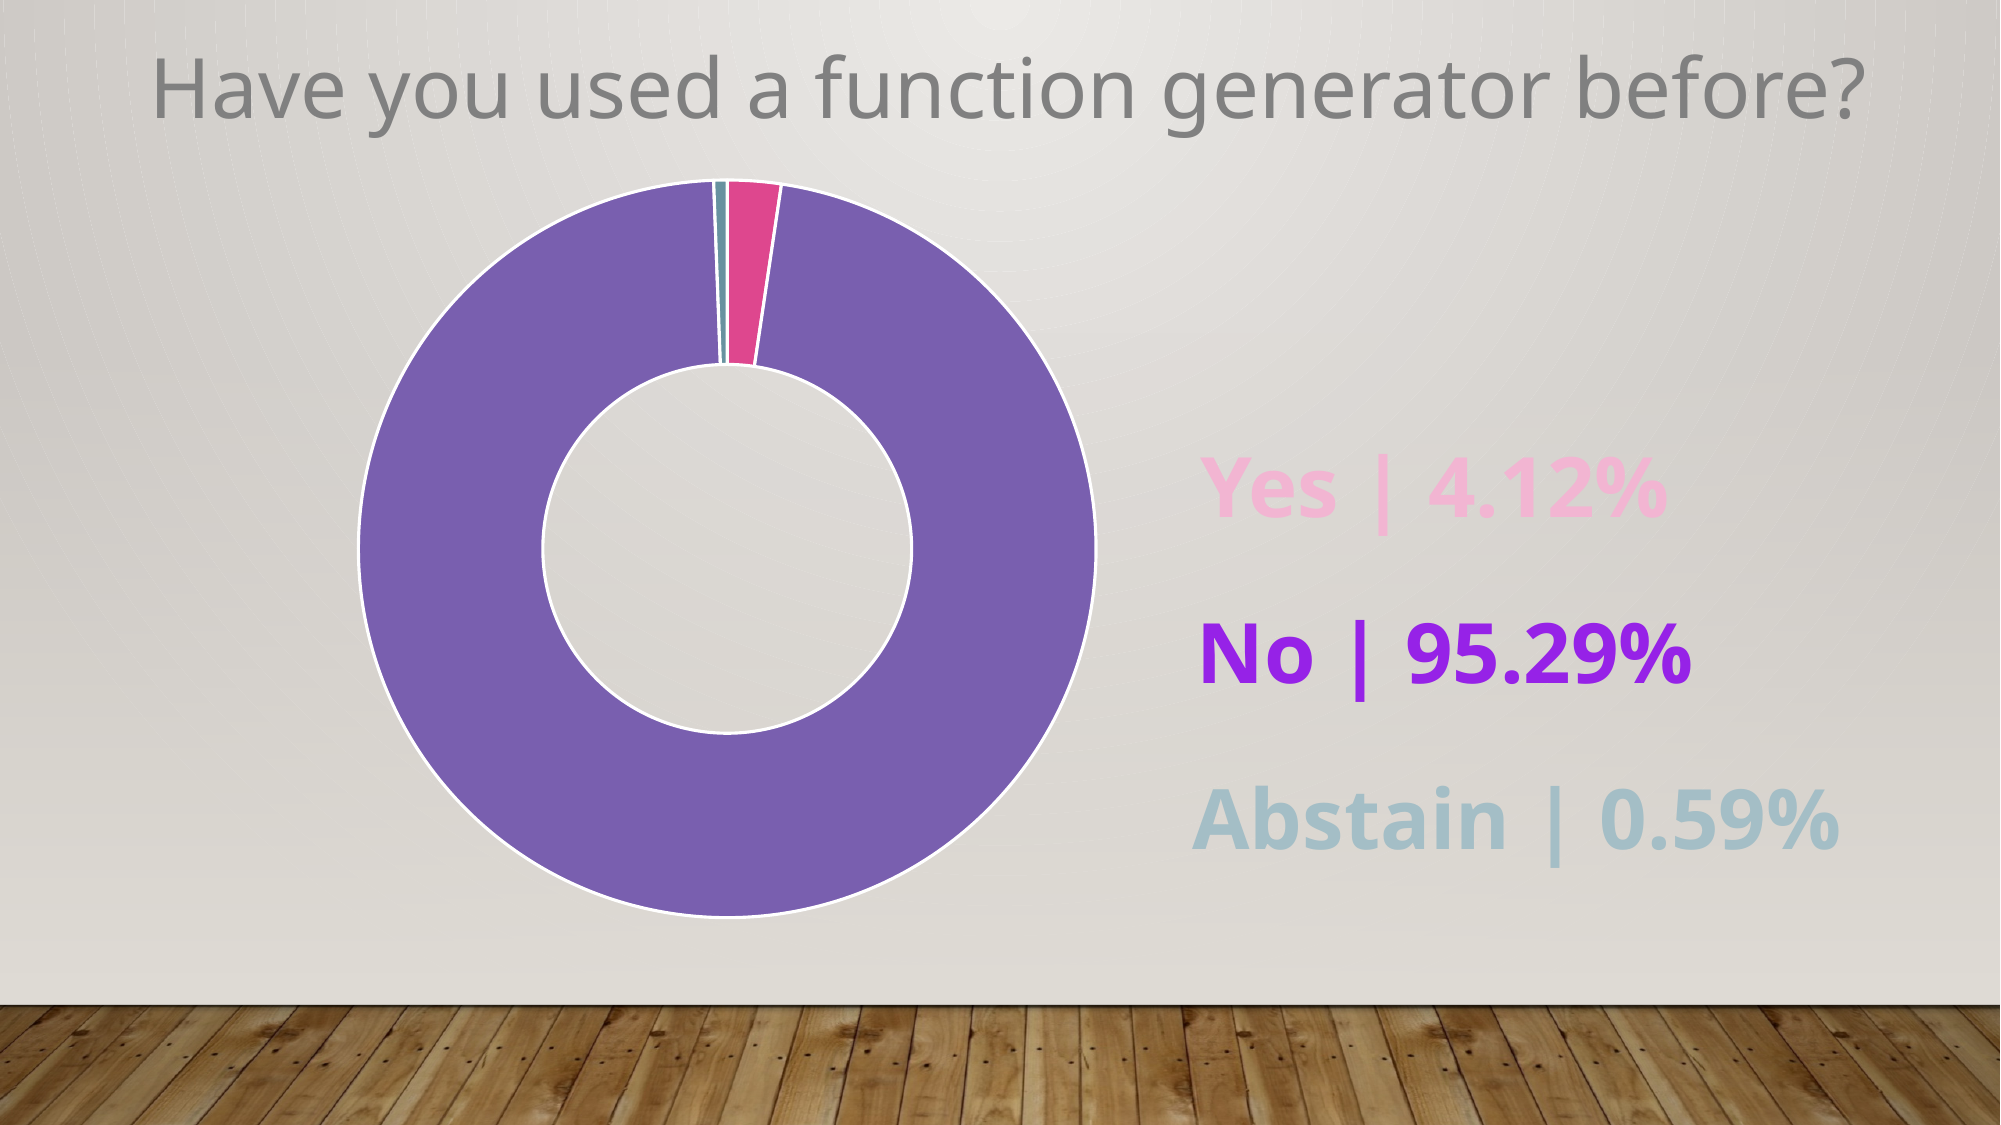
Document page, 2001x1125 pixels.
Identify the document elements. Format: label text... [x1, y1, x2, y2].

text_box Abstain | 0.59% [1355, 758, 1857, 874]
text_box No | 95.29% [1355, 592, 1710, 708]
text_box Yes | 4.12% [1355, 426, 1685, 542]
chart [99, 164, 1355, 934]
picture [0, 1005, 2000, 1125]
text_box Have you used a function generator before? [134, 27, 1884, 143]
